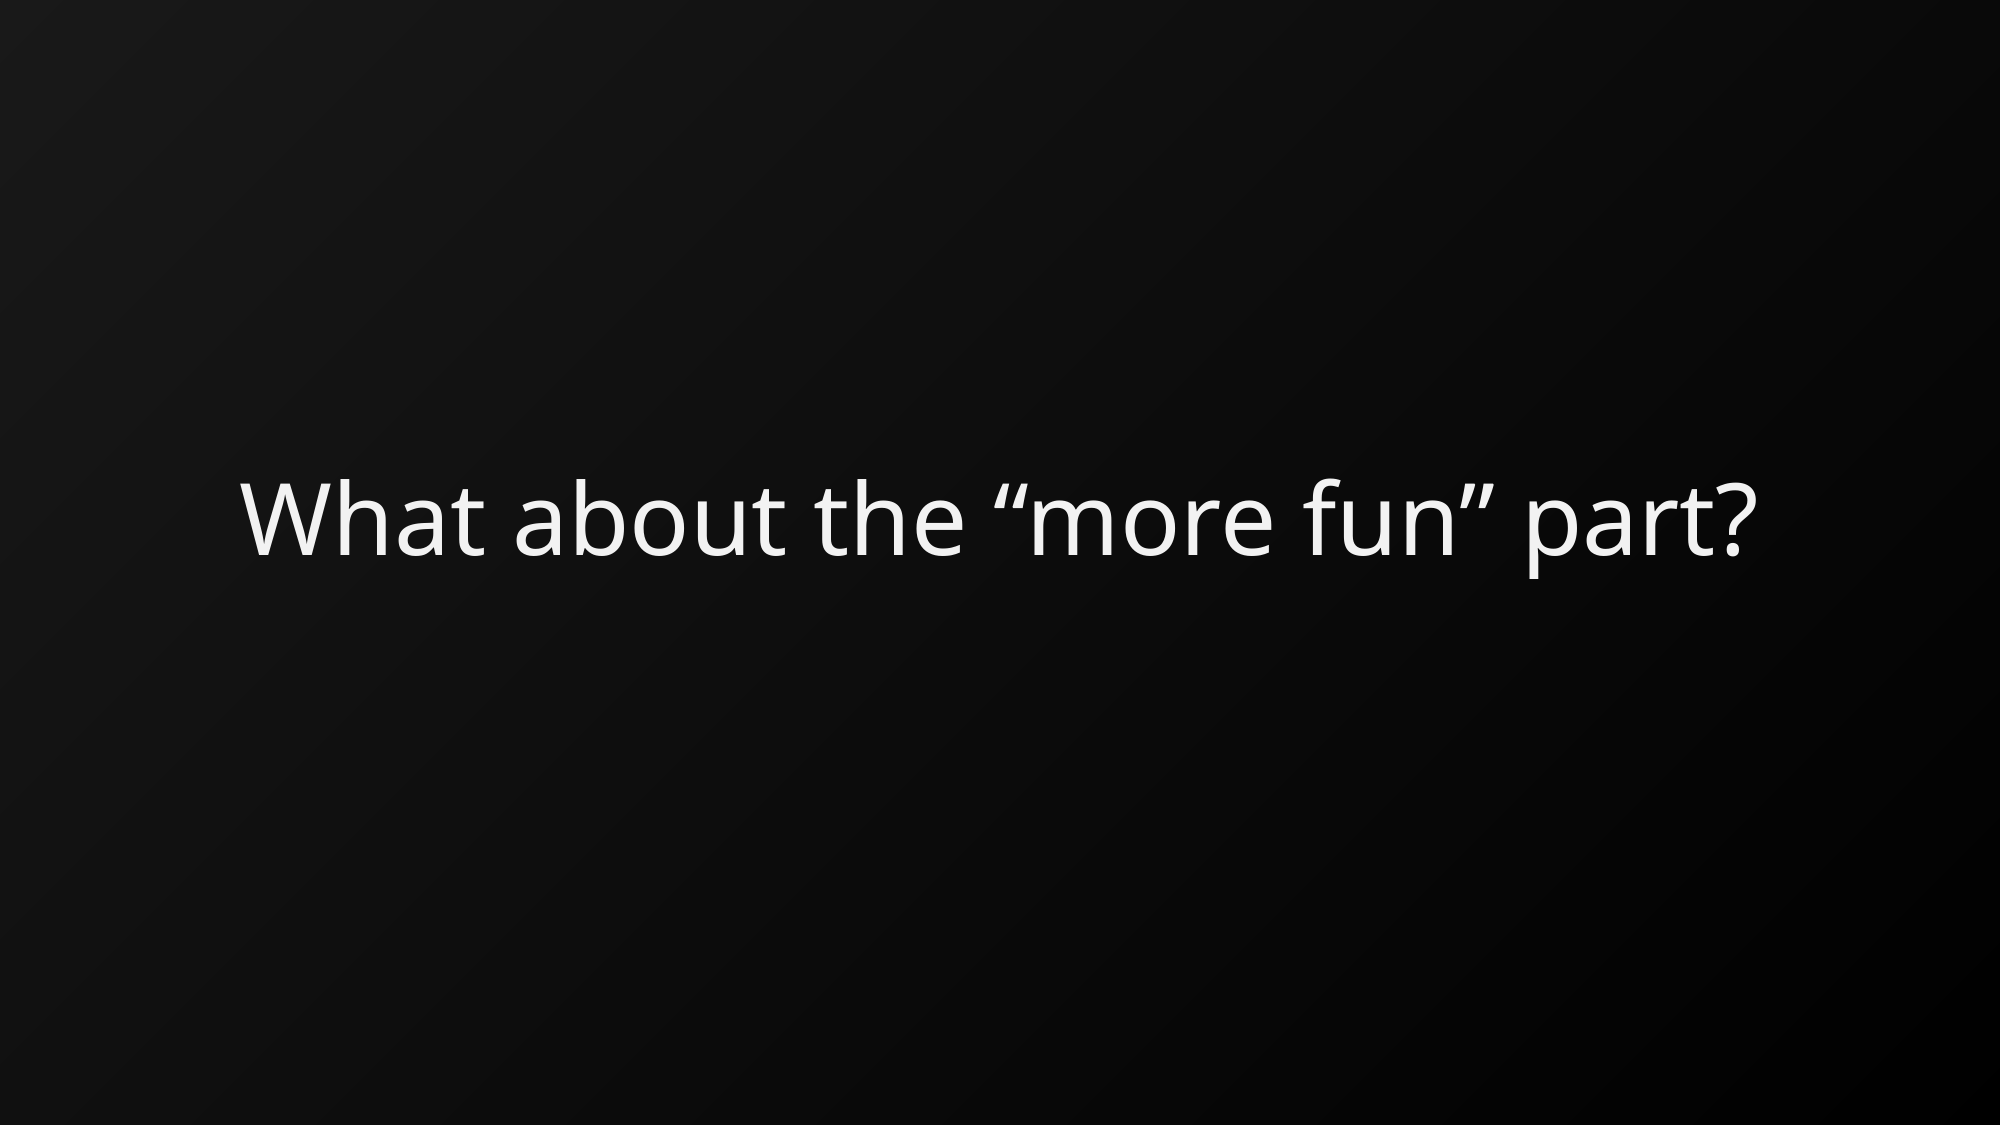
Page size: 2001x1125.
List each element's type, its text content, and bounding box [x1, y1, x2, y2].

title What about the “more fun” part? [137, 414, 1863, 632]
